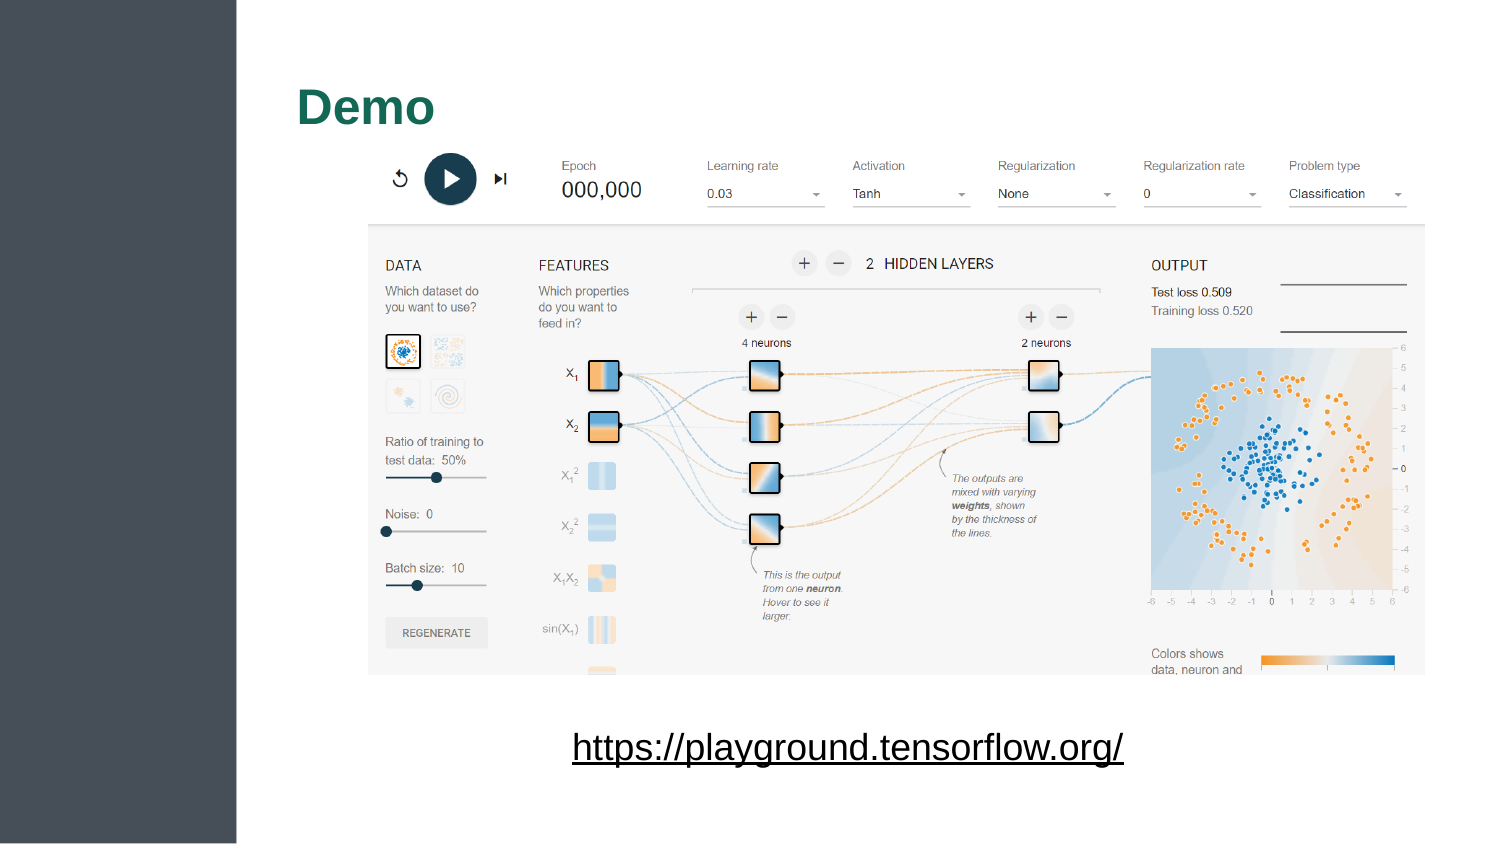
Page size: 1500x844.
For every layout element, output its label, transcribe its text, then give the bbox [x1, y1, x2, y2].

text_box https://playground.tensorflow.org/ [557, 715, 1150, 776]
picture [0, 0, 1500, 844]
title Demo [281, 33, 1425, 175]
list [368, 142, 1426, 676]
